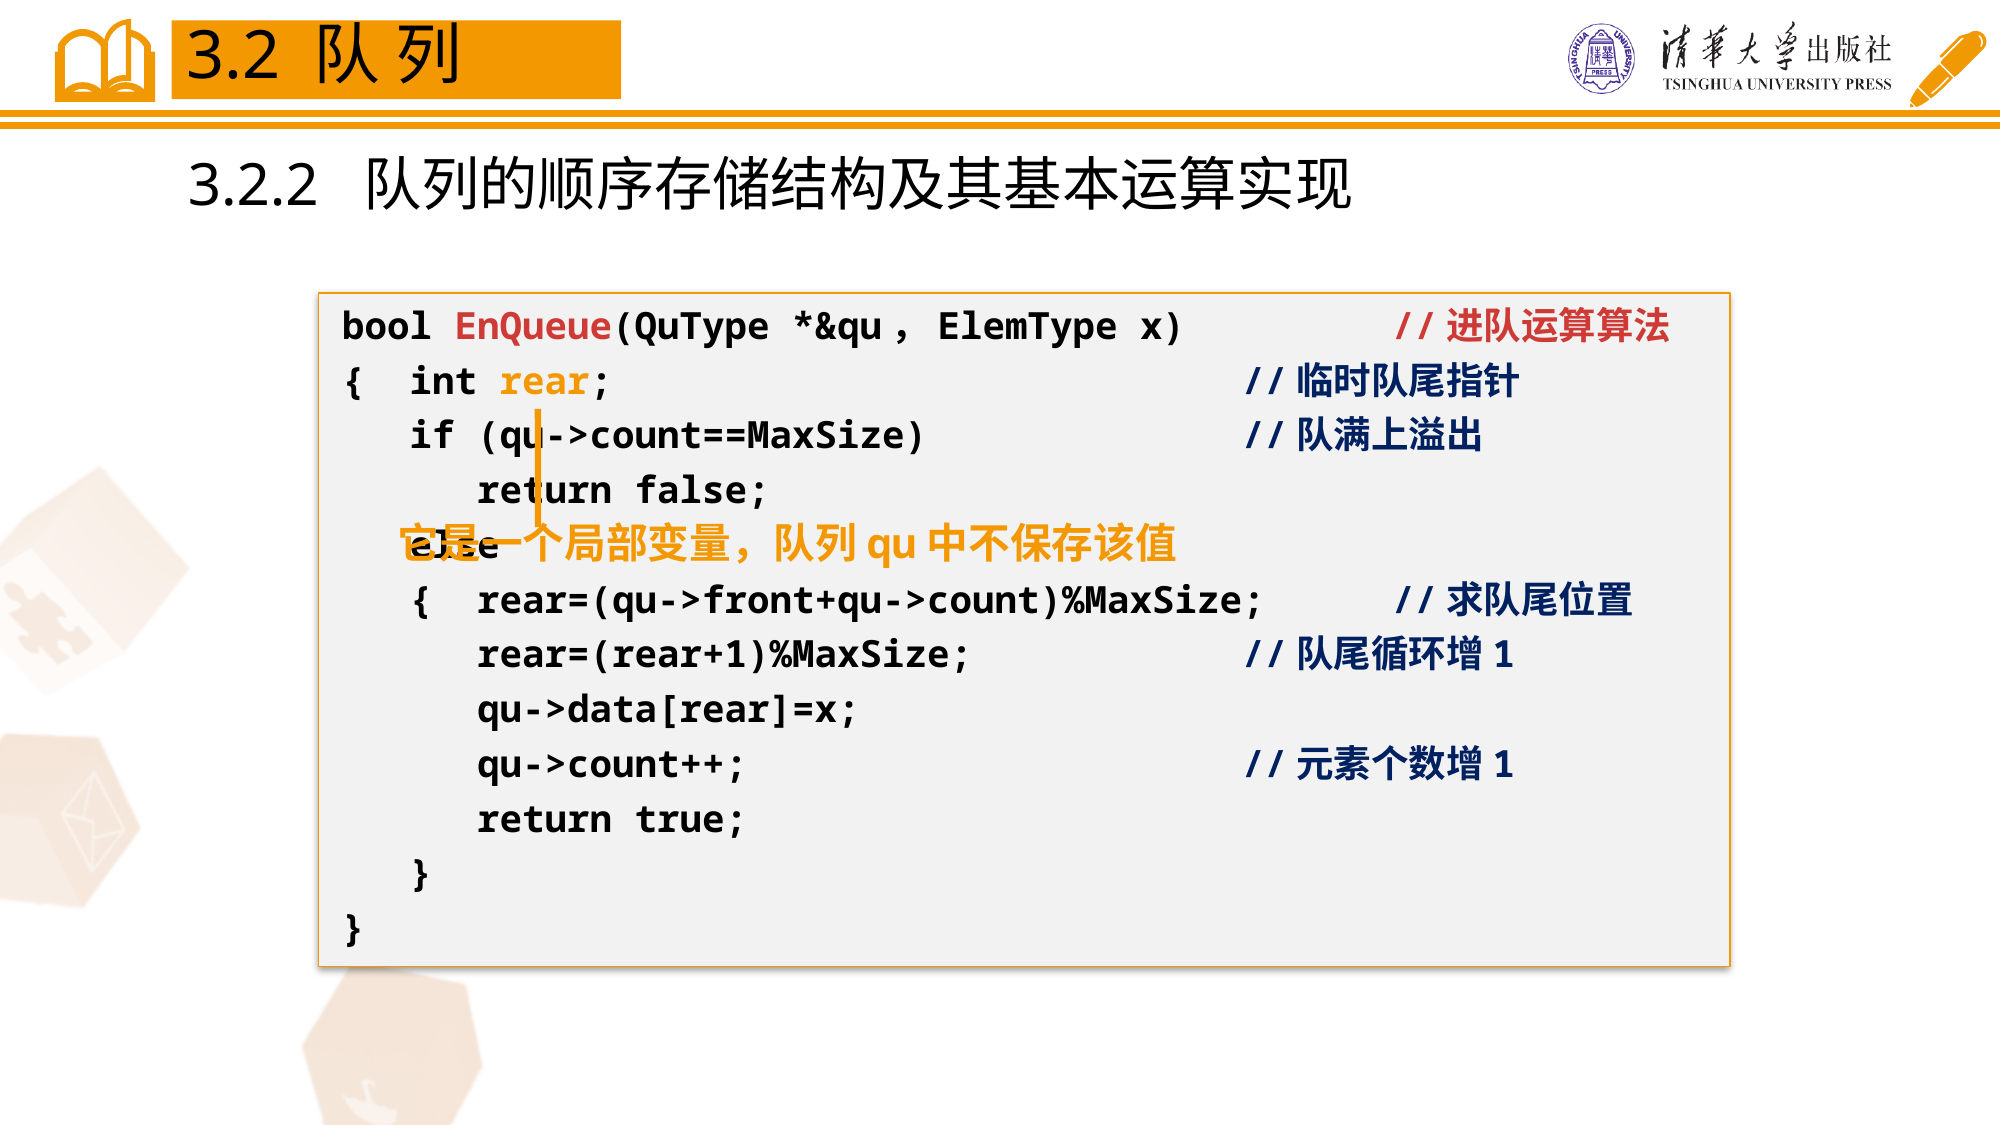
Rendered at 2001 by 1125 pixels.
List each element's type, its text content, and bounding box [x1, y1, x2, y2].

picture [1531, 0, 1973, 149]
text_box 3.2.2 队列的顺序存储结构及其基本运算实现 [173, 153, 1591, 225]
text_box 3.2 队 列 [171, 20, 622, 100]
picture [1936, 78, 1948, 90]
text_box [361, 408, 1213, 576]
text_box bool EnQueue(QuType *&qu，ElemType x) //进队运算算法 { int rear; //临时队尾指针 if (qu->count==MaxSize) //队满上溢出 return false; else { rear=(qu->front+qu->count)%MaxSize; //求队尾位置 rear=(rear+1)%MaxSize; //队尾循环增1 qu->data[rear]=x; qu->count++; //元素个数增1 return true; } } [318, 292, 1731, 967]
